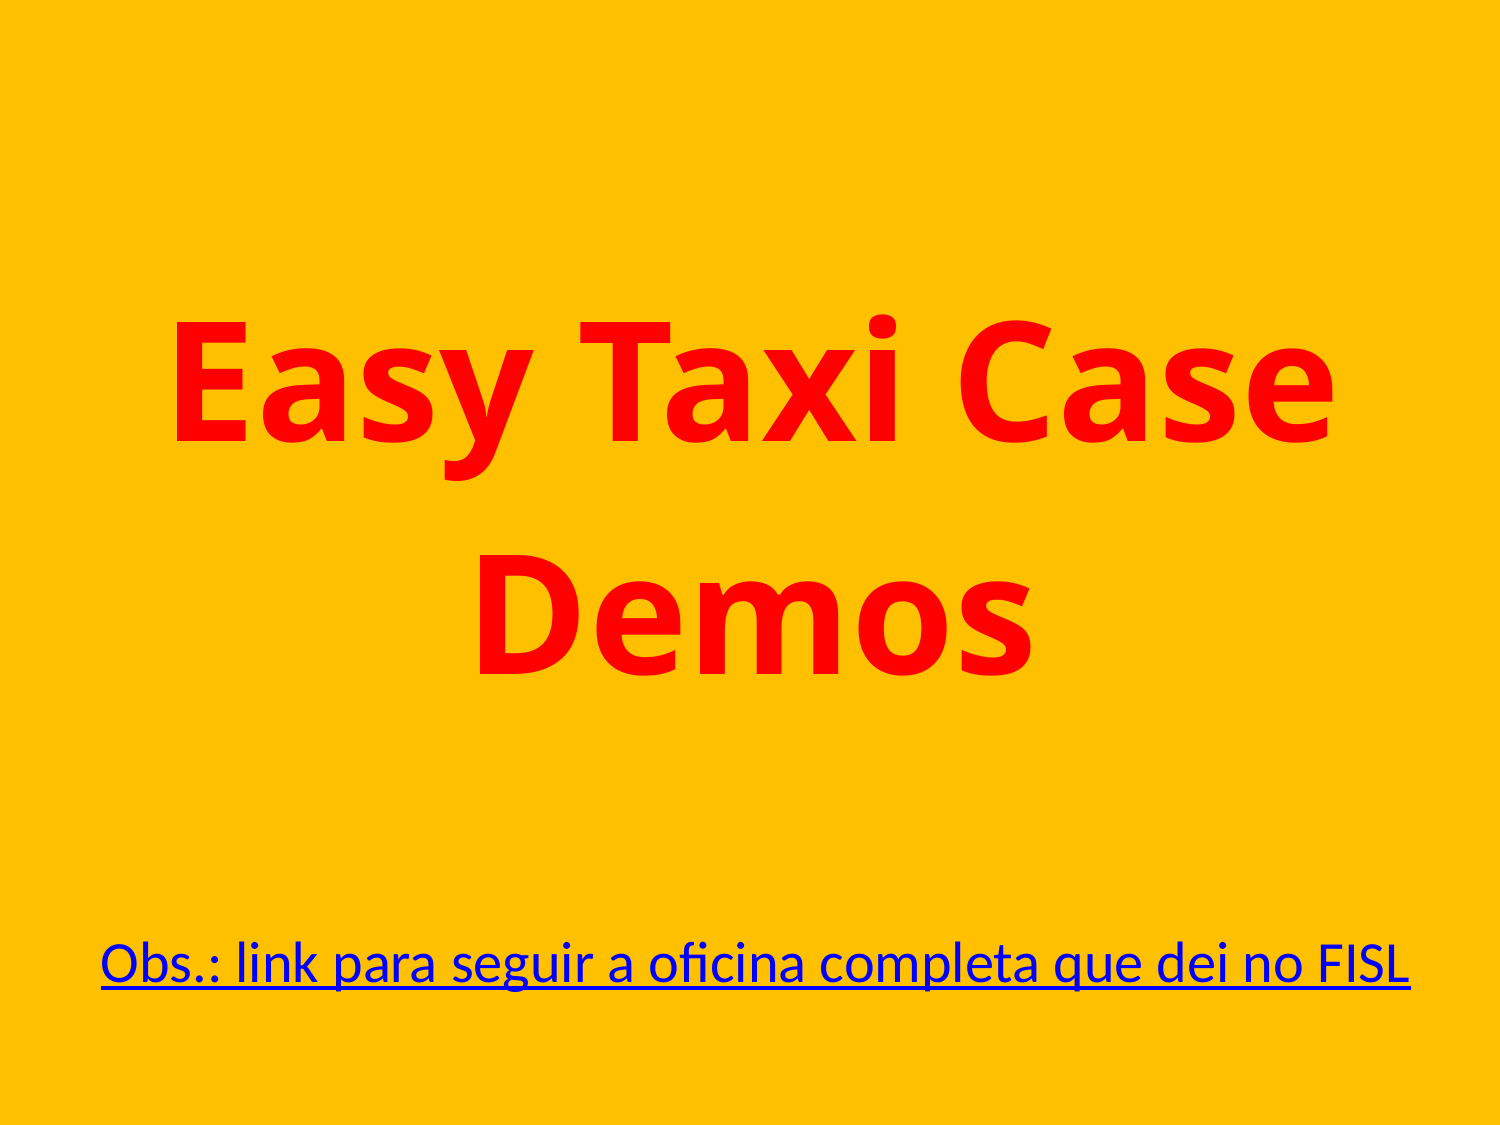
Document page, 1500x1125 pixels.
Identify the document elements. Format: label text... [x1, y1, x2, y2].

text_box Obs.: link para seguir a oficina completa que dei no FISL [76, 916, 1436, 1002]
list Easy Taxi Case Demos [76, 267, 1427, 823]
